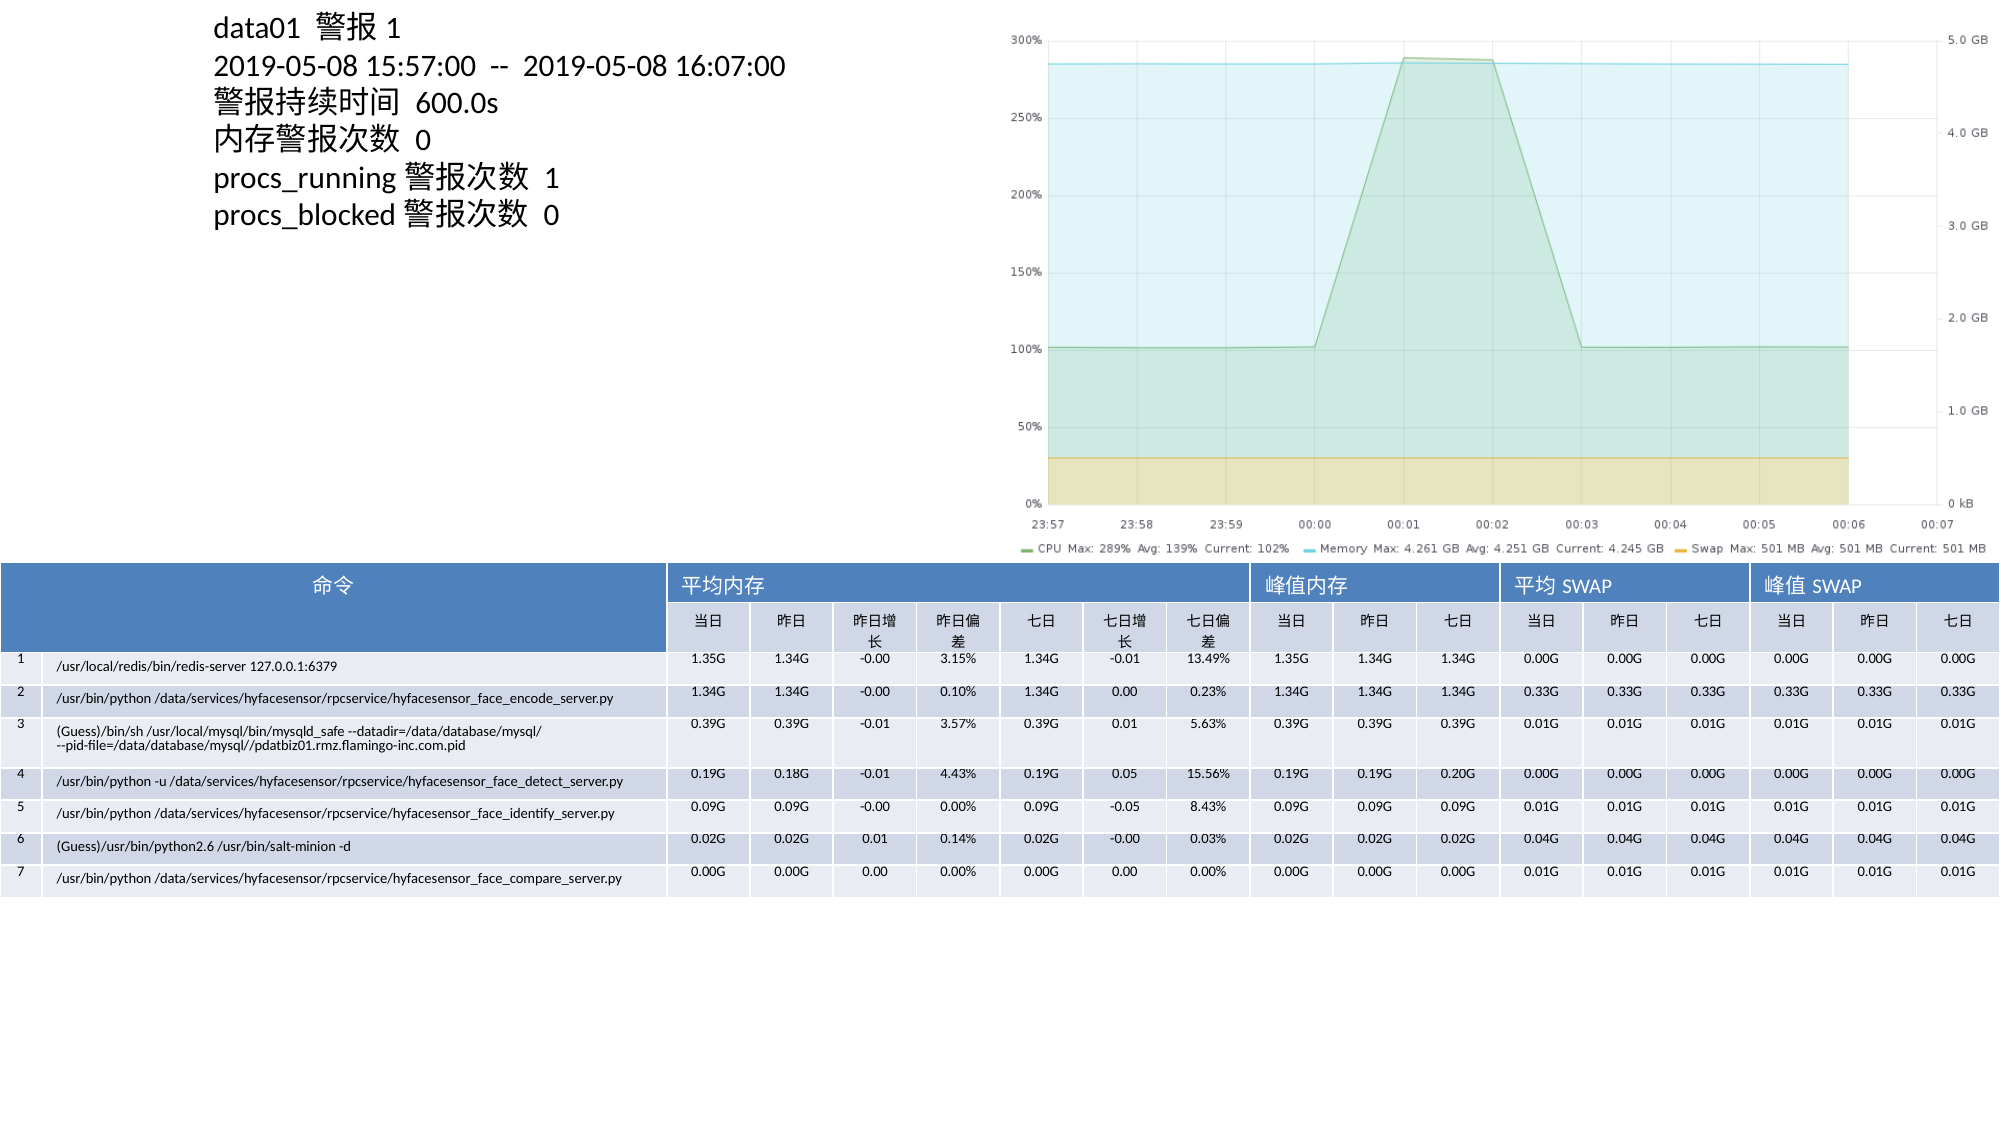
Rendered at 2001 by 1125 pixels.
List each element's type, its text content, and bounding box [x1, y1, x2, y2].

table_cell 1.34G [1334, 653, 1416, 684]
table_cell 0.01G [1667, 719, 1749, 767]
table_cell 0.02G [1251, 834, 1332, 864]
table_cell 0.01G [1751, 866, 1832, 897]
table_cell -0.01 [1084, 653, 1166, 684]
table_cell 0.04G [1751, 834, 1832, 864]
text_box data01 警报1 2019-05-08 15:57:00 -- 2019-05-08 16:07:00 警报持续时间 600.0s 内存警报次数 0 procs_running警报次数 1 procs_blocked警报次数 0 [198, 0, 802, 277]
table_cell 0.01G [1584, 801, 1666, 832]
table_cell 0.09G [751, 801, 832, 832]
table_cell 0.00G [1584, 653, 1666, 684]
table_cell 七日 [1001, 603, 1082, 652]
table_cell 1.34G [751, 653, 832, 684]
table_cell /usr/bin/python /data/services/hyfacesensor/rpcservice/hyfacesensor_face_identify_server.py [43, 801, 666, 832]
table_cell 0.00G [1834, 653, 1916, 684]
table_cell 0.04G [1501, 834, 1582, 864]
table_header 峰值SWAP [1751, 571, 1999, 602]
table_cell 0.19G [668, 769, 749, 799]
table_cell 13.49% [1167, 653, 1249, 684]
table_cell 0.00G [1917, 653, 1999, 684]
table_cell 0.09G [1417, 801, 1499, 832]
table_cell 0.09G [1001, 801, 1082, 832]
table_cell 0.01G [1501, 866, 1582, 897]
table_cell 0.01G [1834, 801, 1916, 832]
table_cell 0.00G [1667, 769, 1749, 799]
table_cell 0.39G [1334, 719, 1416, 767]
table_cell 0.09G [1251, 801, 1332, 832]
table_cell 0.01G [1917, 719, 1999, 767]
table_cell 昨日 [1834, 603, 1916, 652]
table_cell /usr/bin/python /data/services/hyfacesensor/rpcservice/hyfacesensor_face_compare_server.py [43, 866, 666, 897]
table_cell 0.00G [751, 866, 832, 897]
table_cell 0.00G [1584, 769, 1666, 799]
table_cell 6 [1, 834, 41, 864]
table_cell 15.56% [1167, 769, 1249, 799]
table_cell 1.35G [1251, 653, 1332, 684]
table_header 平均内存 [668, 563, 1249, 602]
table_cell 0.00G [1751, 769, 1832, 799]
table_cell 4.43% [917, 769, 999, 799]
table_cell 当日 [1251, 603, 1332, 652]
table_cell 昨日 [751, 603, 832, 652]
table_cell 0.00G [1001, 866, 1082, 897]
table_cell (Guess)/usr/bin/python2.6 /usr/bin/salt-minion -d [43, 834, 666, 864]
table_cell 0.00G [1751, 653, 1832, 684]
table_cell 0.01G [1501, 719, 1582, 767]
table_cell 0.33G [1751, 686, 1832, 717]
table_cell 0.01G [1501, 801, 1582, 832]
table_cell 0.00 [1084, 686, 1166, 717]
table_cell 0.01G [1834, 866, 1916, 897]
picture [999, 0, 2000, 563]
table_cell 0.10% [917, 686, 999, 717]
table_cell 2 [1, 686, 41, 717]
table_cell 七日偏差 [1167, 603, 1249, 652]
table_cell (Guess)/bin/sh /usr/local/mysql/bin/mysqld_safe --datadir=/data/database/mysql/ --pid-file=/data/database/mysql//pdatbiz01.rmz.flamingo-inc.com.pid [43, 719, 666, 767]
table_cell 3 [1, 719, 41, 767]
table_cell 1.35G [668, 653, 749, 684]
table_cell 0.01G [1917, 866, 1999, 897]
table_cell 0.19G [1001, 769, 1082, 799]
table_cell 当日 [1751, 603, 1832, 652]
table_cell 0.00G [1834, 769, 1916, 799]
table_cell 1 [1, 653, 41, 684]
table_cell 0.33G [1584, 686, 1666, 717]
table_cell 0.39G [668, 719, 749, 767]
table_cell 0.04G [1667, 834, 1749, 864]
table_cell 0.04G [1834, 834, 1916, 864]
table_cell 0.00% [917, 866, 999, 897]
table_cell 5 [1, 801, 41, 832]
table_cell /usr/bin/python -u /data/services/hyfacesensor/rpcservice/hyfacesensor_face_detect_server.py [43, 769, 666, 799]
table_cell 0.09G [1334, 801, 1416, 832]
table_header 平均SWAP [1501, 572, 1749, 602]
table_cell 0.00 [834, 866, 916, 897]
table_cell 3.57% [917, 719, 999, 767]
table_cell 0.33G [1667, 686, 1749, 717]
table_cell 0.19G [1334, 769, 1416, 799]
table_cell 0.09G [668, 801, 749, 832]
table_cell /usr/local/redis/bin/redis-server 127.0.0.1:6379 [43, 653, 666, 684]
table_cell /usr/bin/python /data/services/hyfacesensor/rpcservice/hyfacesensor_face_encode_server.py [43, 686, 666, 717]
table_cell 0.01G [1751, 801, 1832, 832]
table_cell 七日 [1917, 603, 1999, 652]
table_cell 昨日 [1584, 603, 1666, 652]
table_cell -0.05 [1084, 801, 1166, 832]
table_cell 0.01G [1667, 866, 1749, 897]
table_cell 0.00G [668, 866, 749, 897]
table_cell -0.01 [834, 769, 916, 799]
table_cell 1.34G [1417, 653, 1499, 684]
table_cell 0.14% [917, 834, 999, 864]
table_cell 0.00% [917, 801, 999, 832]
table_cell -0.00 [834, 801, 916, 832]
table_cell 0.00G [1334, 866, 1416, 897]
table_cell 1.34G [1001, 686, 1082, 717]
table_cell 0.01G [1584, 719, 1666, 767]
table_cell 0.00G [1501, 769, 1582, 799]
table_cell 当日 [668, 603, 749, 652]
table_cell 0.00G [1251, 866, 1332, 897]
table_cell 0.02G [751, 834, 832, 864]
table_cell 0.04G [1584, 834, 1666, 864]
table_cell 0.01G [1584, 866, 1666, 897]
table_cell 4 [1, 769, 41, 799]
table_cell 0.02G [1001, 834, 1082, 864]
table_cell 0.20G [1417, 769, 1499, 799]
table_cell 0.02G [668, 834, 749, 864]
table_cell 0.01G [1834, 719, 1916, 767]
table_cell 1.34G [1251, 686, 1332, 717]
table_cell 昨日偏差 [917, 603, 999, 652]
table_cell 5.63% [1167, 719, 1249, 767]
table_header 峰值内存 [1251, 572, 1499, 602]
table_cell 1.34G [1334, 686, 1416, 717]
table_cell 0.01 [834, 834, 916, 864]
table_cell 1.34G [751, 686, 832, 717]
table_cell 0.00G [1417, 866, 1499, 897]
table_cell 0.23% [1167, 686, 1249, 717]
table_cell 0.01G [1917, 801, 1999, 832]
table_cell 0.03% [1167, 834, 1249, 864]
table_cell 1.34G [1417, 686, 1499, 717]
table_header 命令 [1, 563, 666, 652]
table_cell 昨日增长 [834, 603, 916, 652]
table_cell -0.01 [834, 719, 916, 767]
table_cell 0.33G [1834, 686, 1916, 717]
table_cell 1.34G [668, 686, 749, 717]
table_cell 0.00% [1167, 866, 1249, 897]
table_cell 七日 [1667, 603, 1749, 652]
table_cell 0.33G [1501, 686, 1582, 717]
table_cell 0.02G [1334, 834, 1416, 864]
table_cell 0.39G [751, 719, 832, 767]
table_cell -0.00 [834, 653, 916, 684]
table_cell 8.43% [1167, 801, 1249, 832]
table_cell 0.04G [1917, 834, 1999, 864]
table_cell 0.33G [1917, 686, 1999, 717]
table_cell 七日 [1417, 603, 1499, 652]
table_cell 0.39G [1417, 719, 1499, 767]
table_cell 0.39G [1251, 719, 1332, 767]
table_cell -0.00 [834, 686, 916, 717]
table_cell 0.39G [1001, 719, 1082, 767]
table_cell 0.00G [1501, 653, 1582, 684]
table_cell 七日增长 [1084, 603, 1166, 652]
table_cell -0.00 [1084, 834, 1166, 864]
table_cell 0.01G [1667, 801, 1749, 832]
table_cell 昨日 [1334, 603, 1416, 652]
table_cell 0.18G [751, 769, 832, 799]
table_cell 0.00 [1084, 866, 1166, 897]
table_cell 0.01G [1751, 719, 1832, 767]
table_cell 3.15% [917, 653, 999, 684]
table_cell 0.00G [1917, 769, 1999, 799]
table_cell 0.01 [1084, 719, 1166, 767]
table_cell 0.05 [1084, 769, 1166, 799]
table_cell 1.34G [1001, 653, 1082, 684]
table_cell 7 [1, 866, 41, 897]
table_cell 0.02G [1417, 834, 1499, 864]
table_cell 0.19G [1251, 769, 1332, 799]
table_cell 0.00G [1667, 653, 1749, 684]
table_cell 当日 [1501, 603, 1582, 652]
